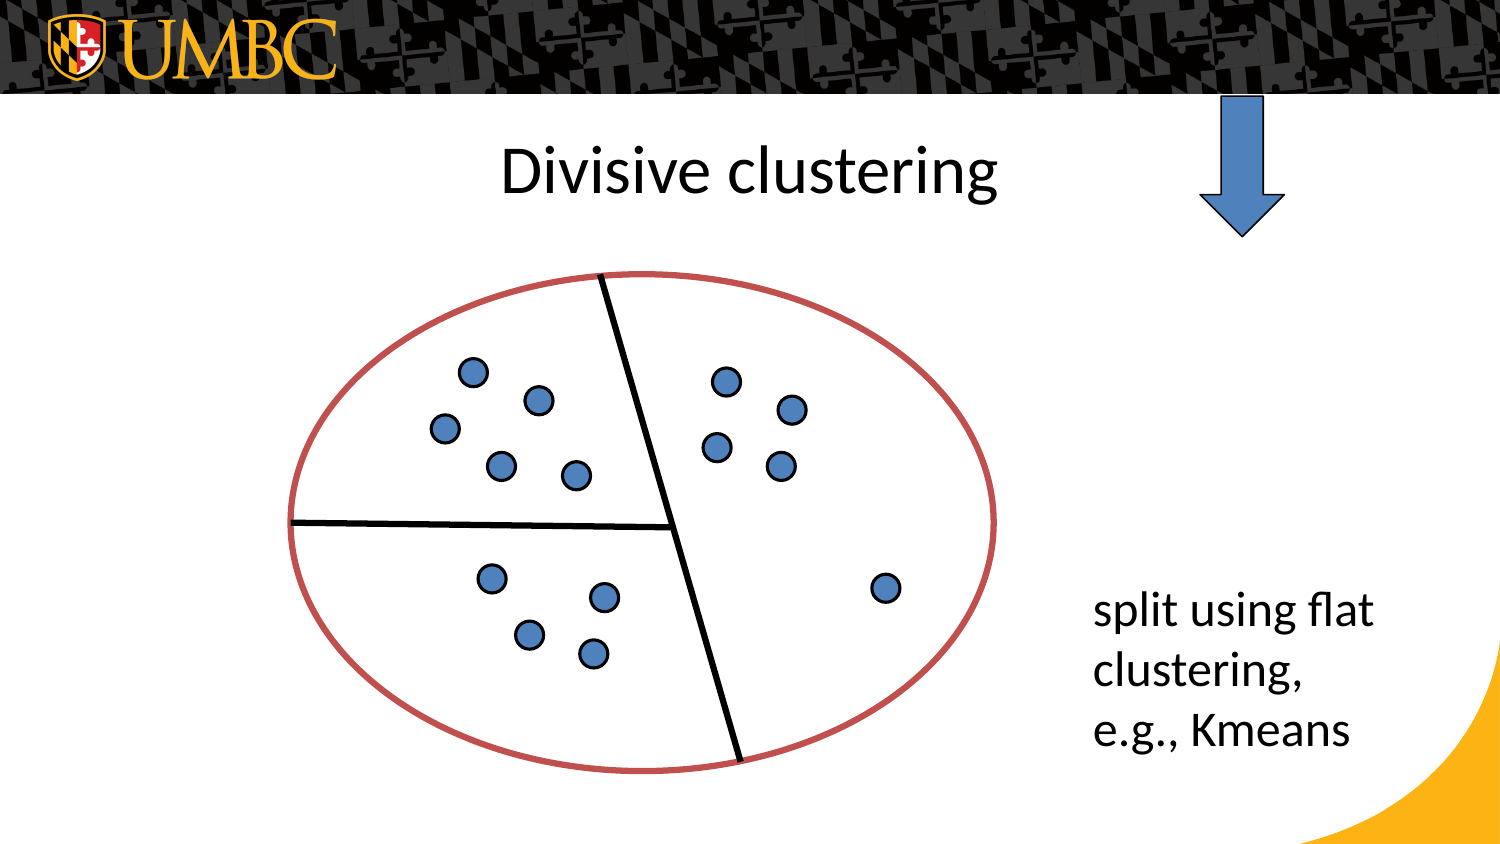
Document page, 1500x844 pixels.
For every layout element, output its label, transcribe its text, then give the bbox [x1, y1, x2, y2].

text_box [1200, 96, 1285, 237]
text_box [290, 276, 645, 521]
text_box [604, 274, 994, 761]
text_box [290, 522, 676, 528]
text_box [290, 534, 737, 772]
picture [1299, 639, 1500, 844]
title Divisive clustering [271, 96, 1229, 237]
text_box split using flat clustering, e.g., Kmeans [1078, 569, 1397, 765]
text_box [426, 447, 915, 589]
picture [0, 0, 1500, 94]
